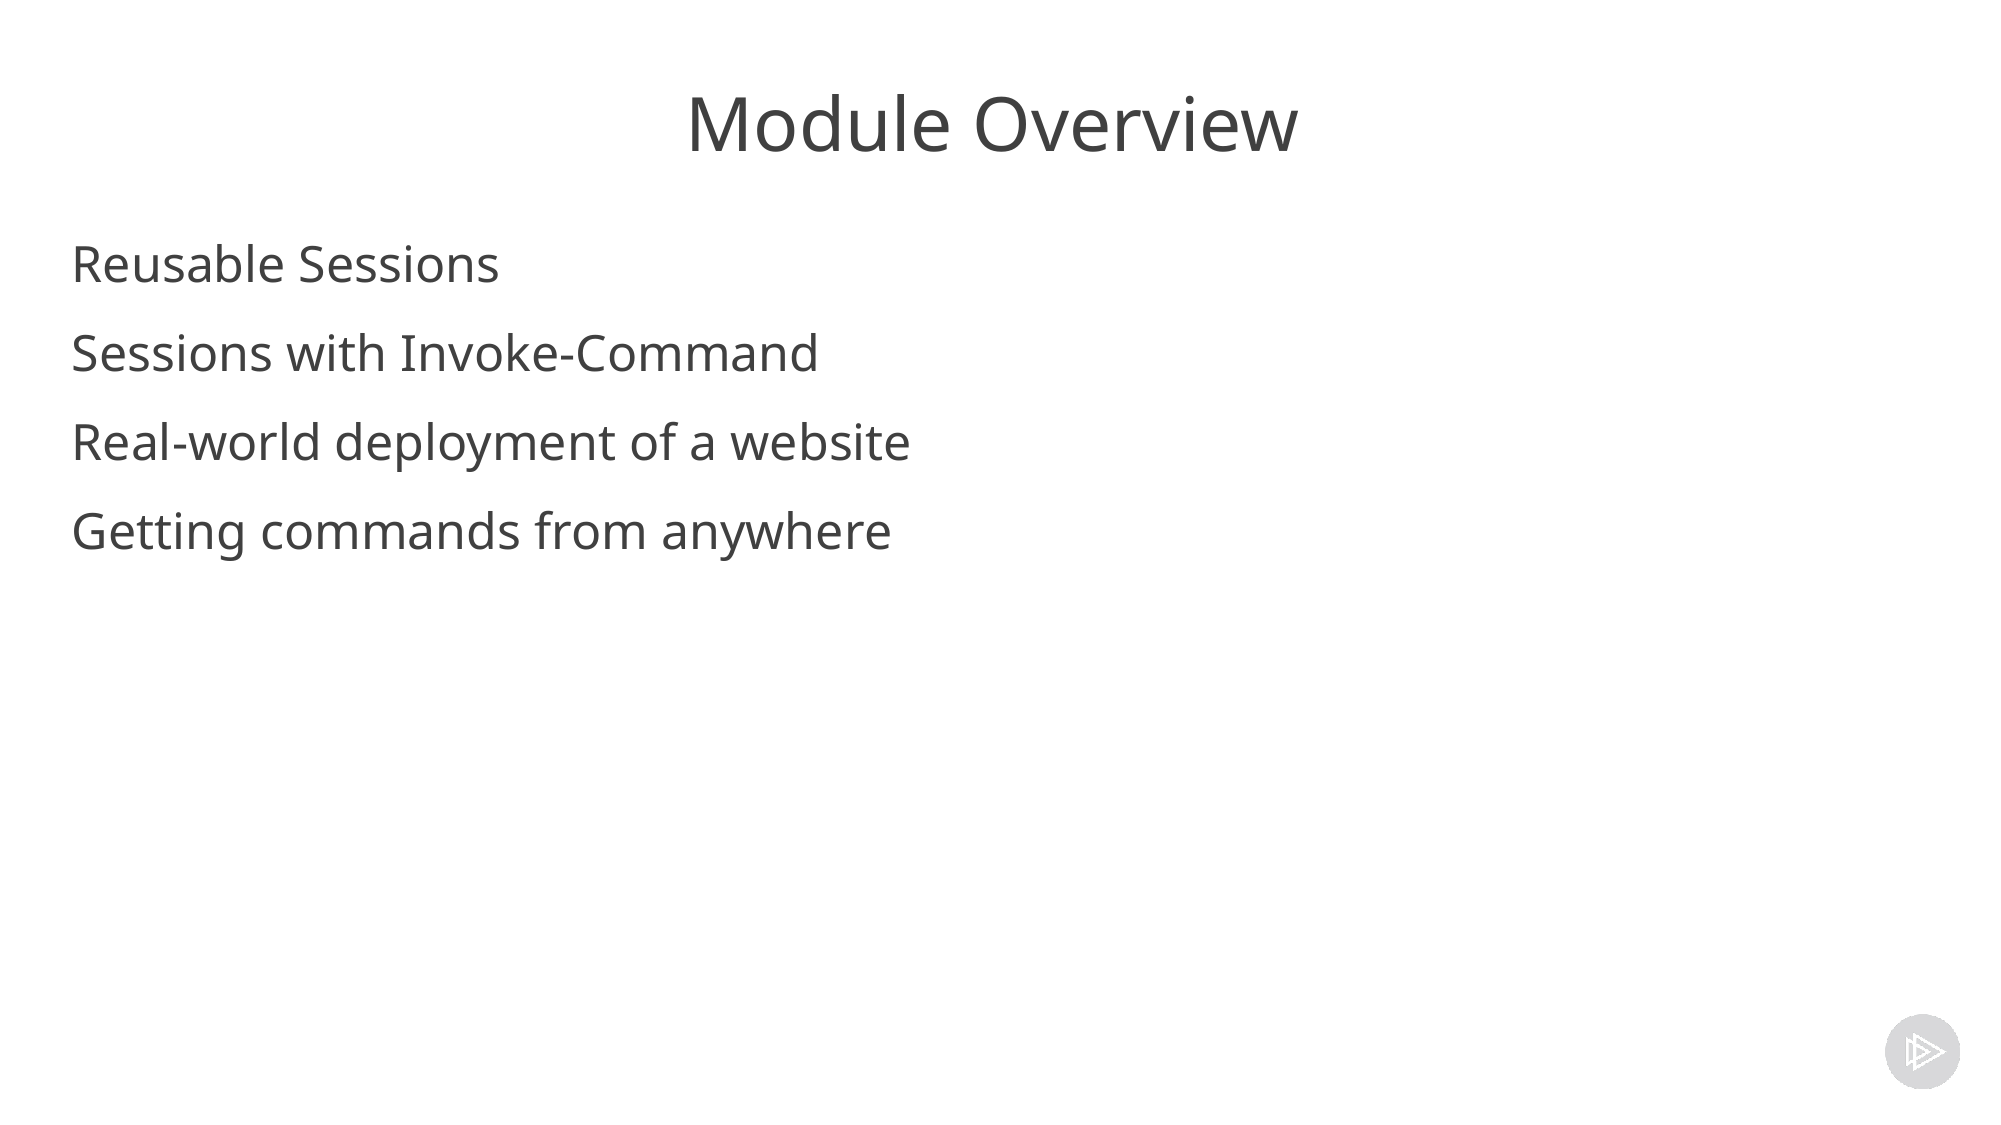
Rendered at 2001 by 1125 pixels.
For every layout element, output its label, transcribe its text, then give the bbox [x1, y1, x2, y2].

title Module Overview [115, 82, 1885, 155]
list Reusable Sessions Sessions with Invoke-Command Real-world deployment of a website Getting commands from anywhere [62, 232, 1953, 1096]
